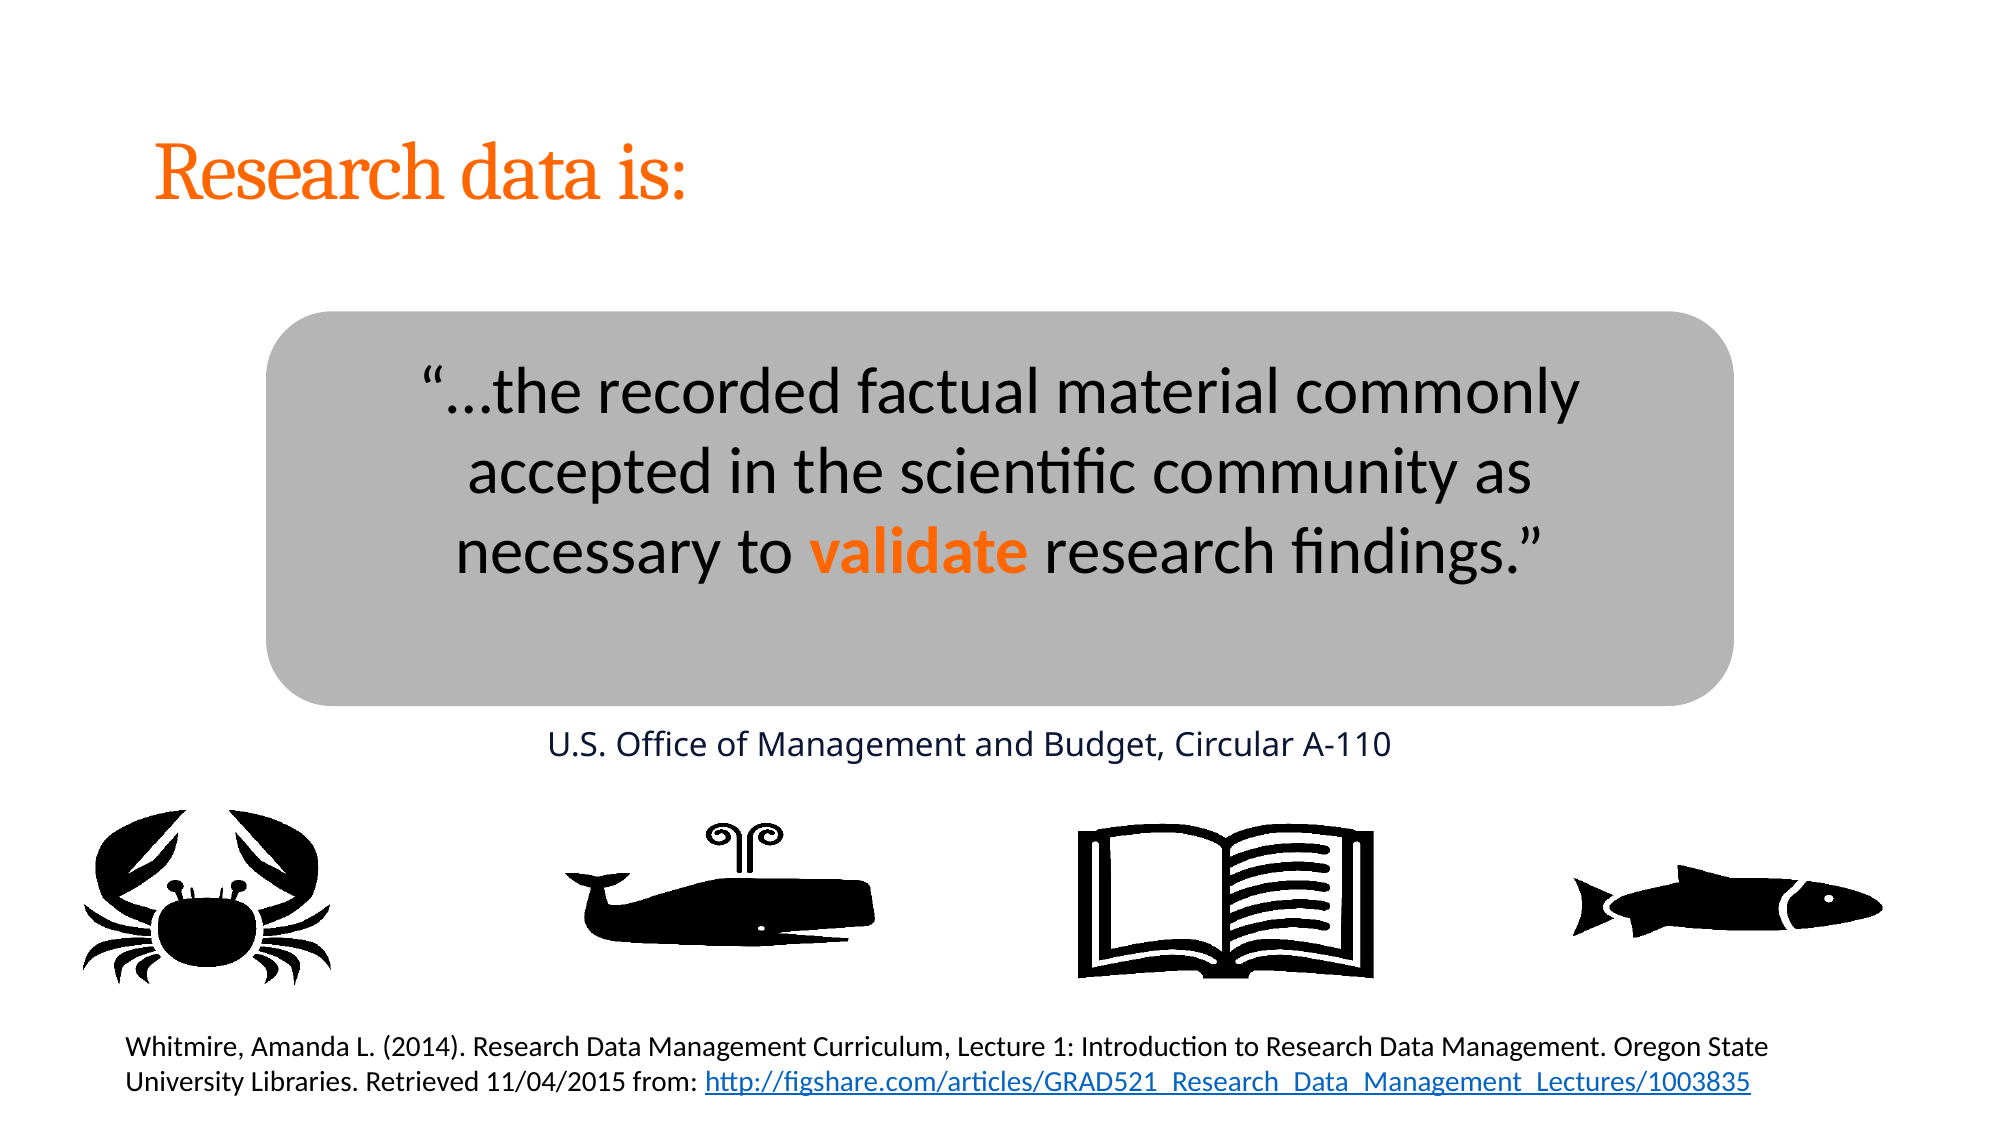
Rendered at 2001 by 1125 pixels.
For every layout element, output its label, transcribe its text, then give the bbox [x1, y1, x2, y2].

text_box U.S. Office of Management and Budget, Circular A-110 [532, 715, 1409, 771]
picture [55, 798, 384, 994]
picture [558, 798, 888, 994]
text_box “…the recorded factual material commonly accepted in the scientific community as necessary to validate research findings.” [318, 339, 1682, 595]
picture [1062, 798, 1392, 994]
text_box [265, 310, 1735, 707]
text_box Whitmire, Amanda L. (2014). Research Data Management Curriculum, Lecture 1: Introduction to Research Data Management. Oregon State University Libraries. Retrieved 11/04/2015 from: http://figshare.com/articles/GRAD521_Research_Data_Management_Lectures/1003835 [110, 1019, 1890, 1105]
text_box Research data is: [138, 109, 707, 224]
picture [1566, 798, 1895, 994]
